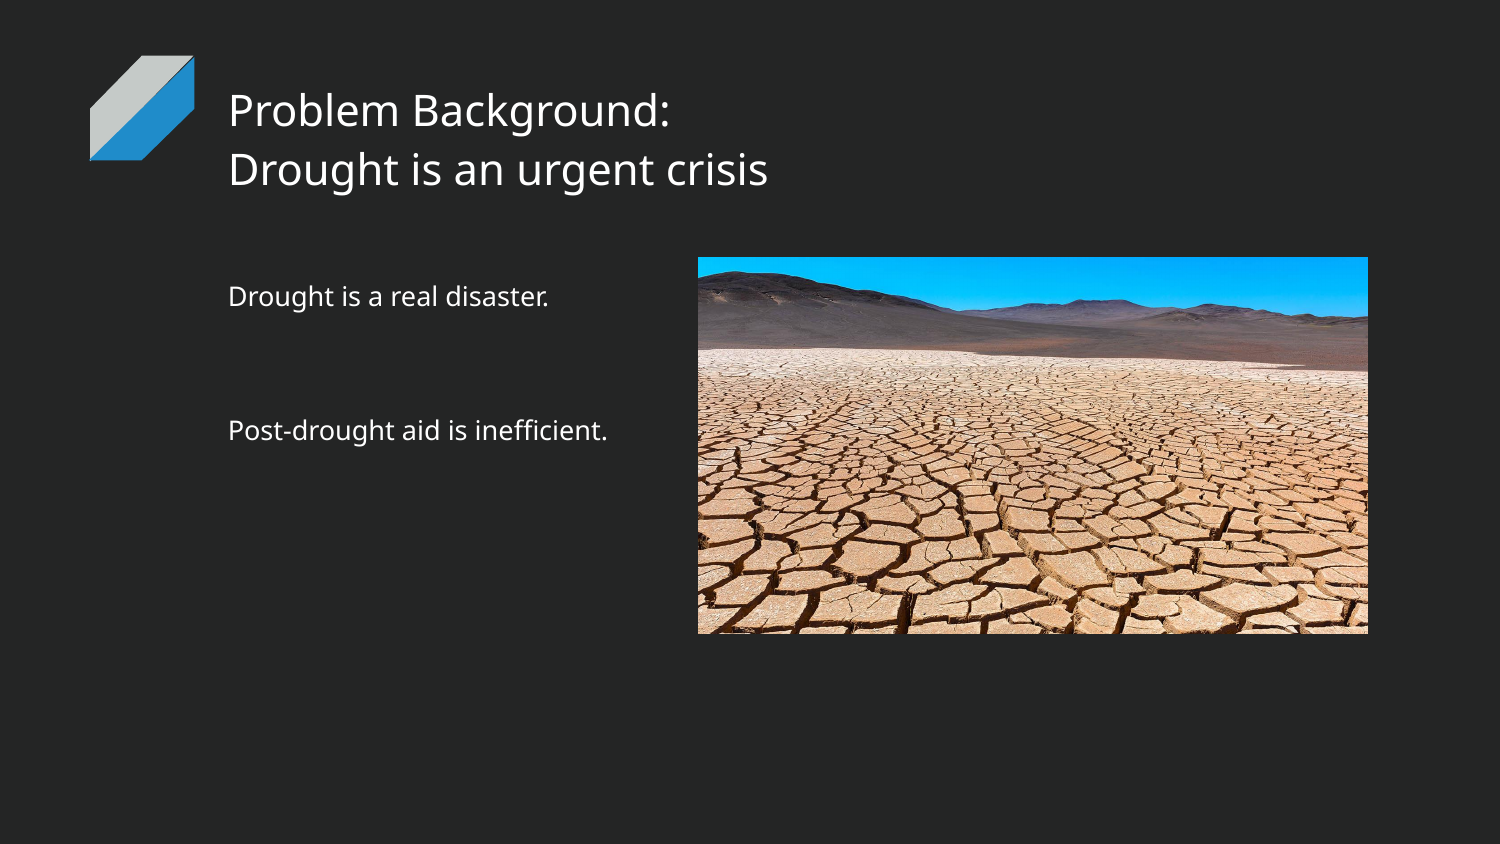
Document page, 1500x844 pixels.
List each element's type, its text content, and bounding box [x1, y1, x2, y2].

list Drought is a real disaster. Post-drought aid is inefficient. [212, 257, 682, 634]
title Problem Background: Drought is an urgent crisis [212, 64, 1368, 215]
picture [698, 271, 1368, 634]
